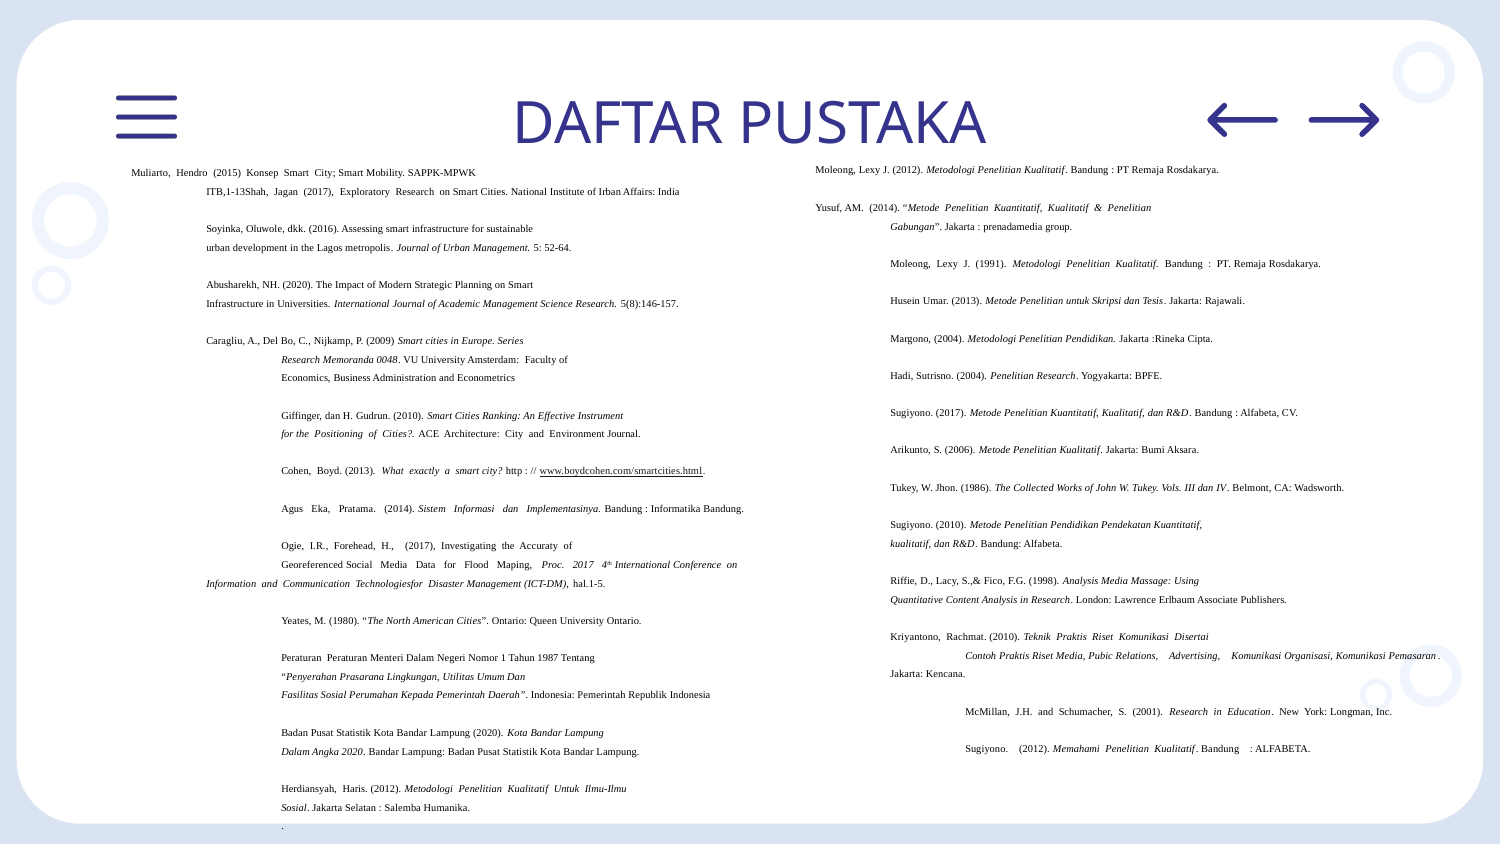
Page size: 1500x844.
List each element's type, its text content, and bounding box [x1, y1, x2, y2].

title DAFTAR PUSTAKA [116, 72, 1383, 152]
text_box Moleong, Lexy J. (2012). Metodologi Penelitian Kualitatif. Bandung : PT Remaja Rosdakarya. Yusuf, AM. (2014). “Metode Penelitian Kuantitatif, Kualitatif & Penelitian Gabungan”. Jakarta : prenadamedia group. Moleong, Lexy J. (1991). Metodologi Penelitian Kualitatif. Bandung : PT. Remaja Rosdakarya. Husein Umar. (2013). Metode Penelitian untuk Skripsi dan Tesis. Jakarta: Rajawali. Margono, (2004). Metodologi Penelitian Pendidikan. Jakarta :Rineka Cipta. Hadi, Sutrisno. (2004). Penelitian Research. Yogyakarta: BPFE. Sugiyono. (2017). Metode Penelitian Kuantitatif, Kualitatif, dan R&D. Bandung : Alfabeta, CV. Arikunto, S. (2006). Metode Penelitian Kualitatif. Jakarta: Bumi Aksara. Tukey, W. Jhon. (1986). The Collected Works of John W. Tukey. Vols. III dan IV. Belmont, CA: Wadsworth. Sugiyono. (2010). Metode Penelitian Pendidikan Pendekatan Kuantitatif, kualitatif, dan R&D. Bandung: Alfabeta. Riffie, D., Lacy, S.,& Fico, F.G. (1998). Analysis Media Massage: Using Quantitative Content Analysis in Research. London: Lawrence Erlbaum Associate Publishers. Kriyantono, Rachmat. (2010). Teknik Praktis Riset Komunikasi Disertai Contoh Praktis Riset Media, Pubic Relations, Advertising, Komunikasi Organisasi, Komunikasi Pemasaran. Jakarta: Kencana. McMillan, J.H. and Schumacher, S. (2001). Research in Education. New York: Longman, Inc. Sugiyono. (2012). Memahami Penelitian Kualitatif. Bandung : ALFABETA. [800, 150, 1485, 762]
text_box [1207, 102, 1278, 138]
text_box [1308, 102, 1380, 138]
picture [116, 95, 177, 139]
text_box Muliarto, Hendro (2015) Konsep Smart City; Smart Mobility. SAPPK-MPWK ITB,1-13Shah, Jagan (2017), Exploratory Research on Smart Cities. National Institute of Irban Affairs: India Soyinka, Oluwole, dkk. (2016). Assessing smart infrastructure for sustainable urban development in the Lagos metropolis. Journal of Urban Management. 5: 52-64. Abusharekh, NH. (2020). The Impact of Modern Strategic Planning on Smart Infrastructure in Universities. International Journal of Academic Management Science Research. 5(8):146-157. Caragliu, A., Del Bo, C., Nijkamp, P. (2009) Smart cities in Europe. Series Research Memoranda 0048. VU University Amsterdam: Faculty of Economics, Business Administration and Econometrics Giffinger, dan H. Gudrun. (2010). Smart Cities Ranking: An Effective Instrument for the Positioning of Cities?. ACE Architecture: City and Environment Journal. Cohen, Boyd. (2013). What exactly a smart city? http : // www.boydcohen.com/smartcities.html. Agus Eka, Pratama. (2014). Sistem Informasi dan Implementasinya. Bandung : Informatika Bandung. Ogie, I.R., Forehead, H., (2017), Investigating the Accuraty of Georeferenced Social Media Data for Flood Maping, Proc. 2017 4th International Conference on Information and Communication Technologiesfor Disaster Management (ICT-DM), hal.1-5. Yeates, M. (1980). “The North American Cities”. Ontario: Queen University Ontario. Peraturan Peraturan Menteri Dalam Negeri Nomor 1 Tahun 1987 Tentang “Penyerahan Prasarana Lingkungan, Utilitas Umum Dan Fasilitas Sosial Perumahan Kepada Pemerintah Daerah”. Indonesia: Pemerintah Republik Indonesia Badan Pusat Statistik Kota Bandar Lampung (2020). Kota Bandar Lampung Dalam Angka 2020. Bandar Lampung: Badan Pusat Statistik Kota Bandar Lampung. Herdiansyah, Haris. (2012). Metodologi Penelitian Kualitatif Untuk Ilmu-Ilmu Sosial. Jakarta Selatan : Salemba Humanika. . [116, 152, 801, 840]
